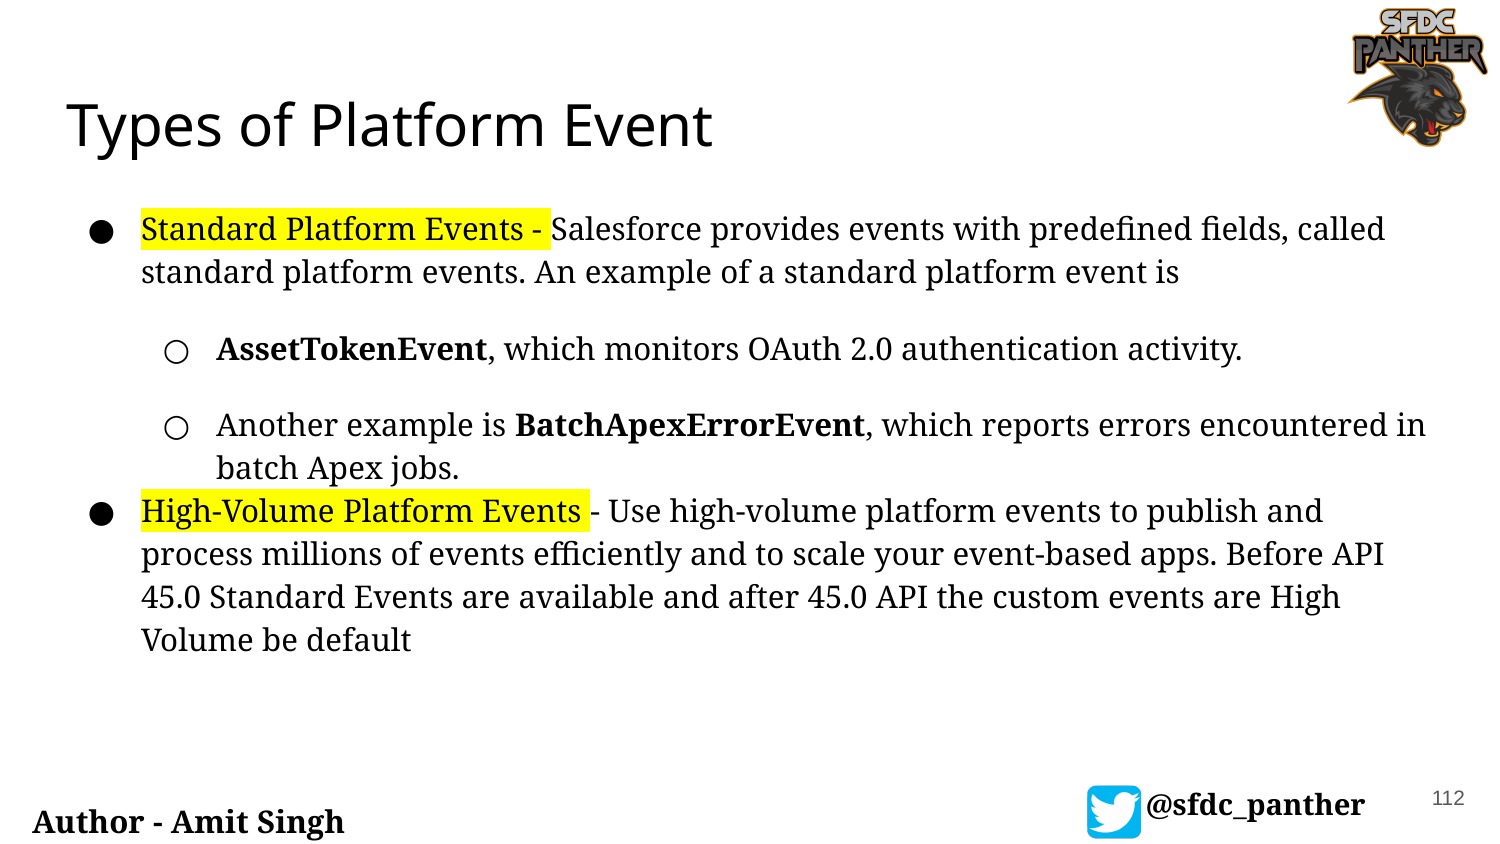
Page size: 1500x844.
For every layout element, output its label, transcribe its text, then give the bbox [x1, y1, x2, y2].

slide_number 112 [1389, 764, 1480, 830]
title Types of Platform Event [51, 72, 1449, 167]
picture [1085, 784, 1144, 842]
picture [1347, 8, 1488, 147]
list Standard Platform Events - Salesforce provides events with predefined fields, called standard platform events. An example of a standard platform event is AssetTokenEvent, which monitors OAuth 2.0 authentication activity. Another example is BatchApexErrorEvent, which reports errors encountered in batch Apex jobs. High-Volume Platform Events - Use high-volume platform events to publish and process millions of events efficiently and to scale your event-based apps. Before API 45.0 Standard Events are available and after 45.0 API the custom events are High Volume be default [51, 189, 1449, 750]
